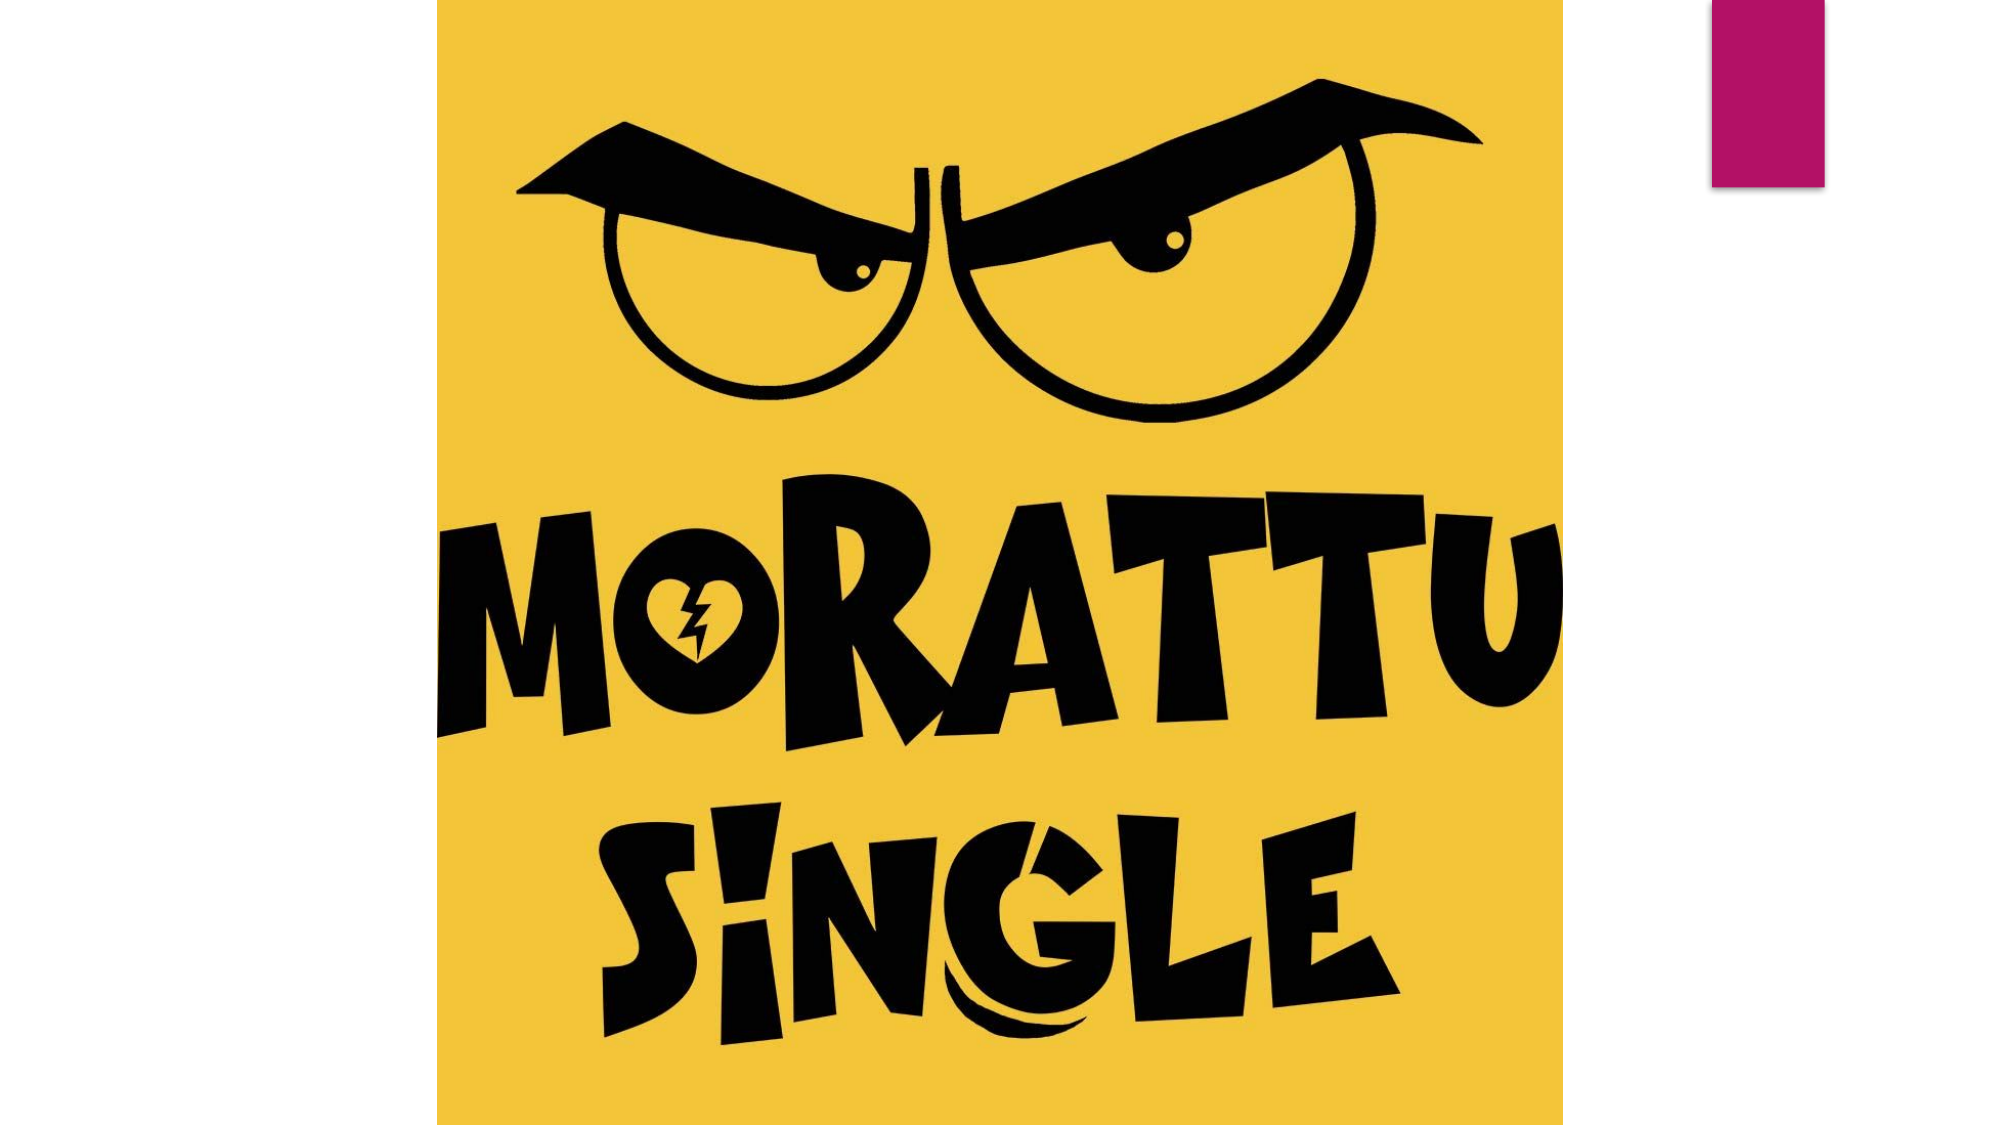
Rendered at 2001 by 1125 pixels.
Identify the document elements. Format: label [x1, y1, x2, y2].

picture [437, 0, 1563, 1125]
